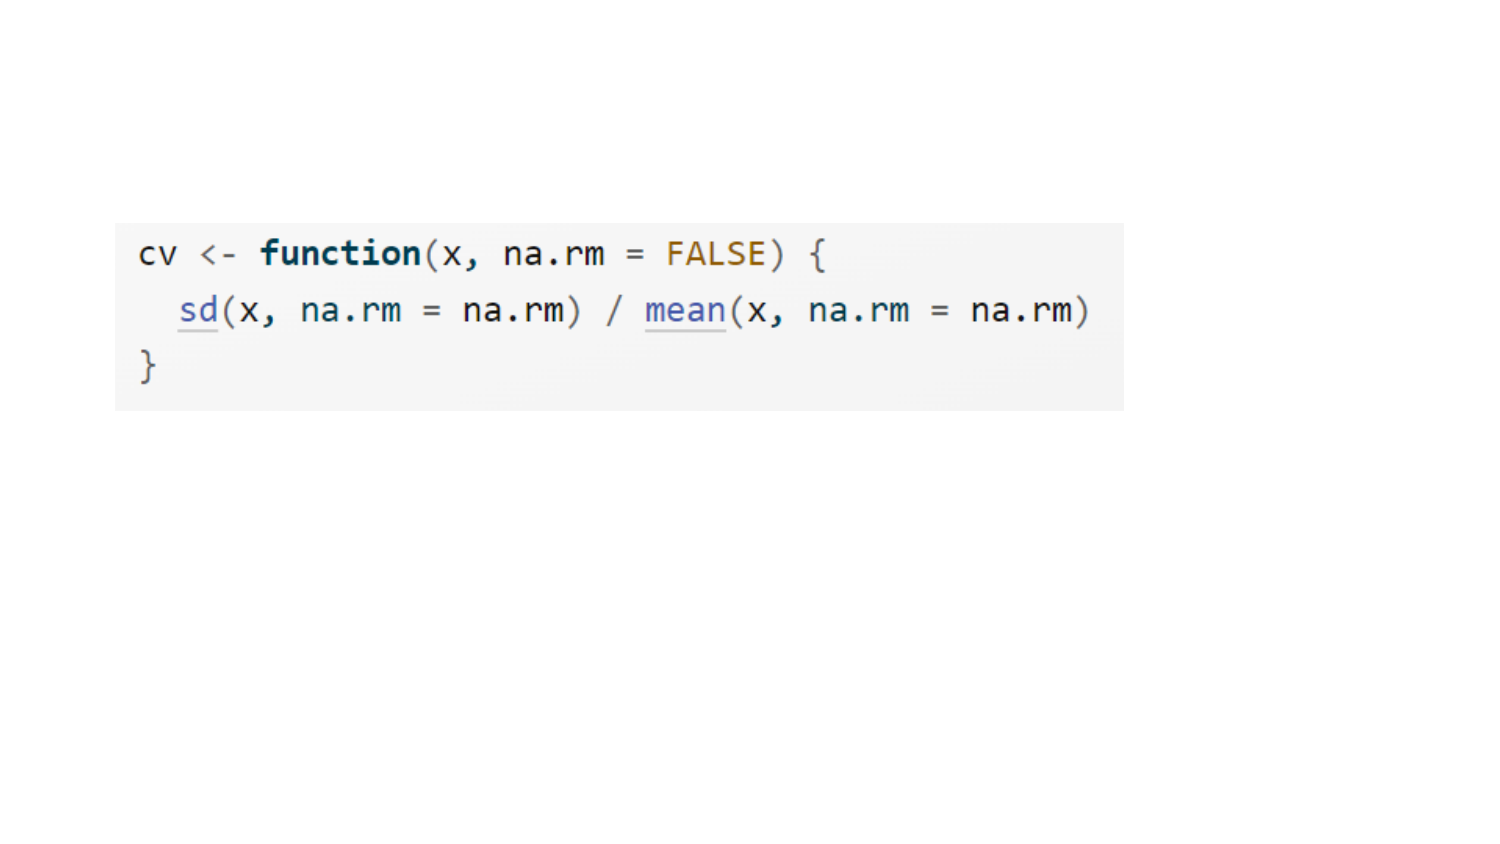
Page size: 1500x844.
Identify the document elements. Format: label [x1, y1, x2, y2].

picture [115, 223, 1124, 411]
